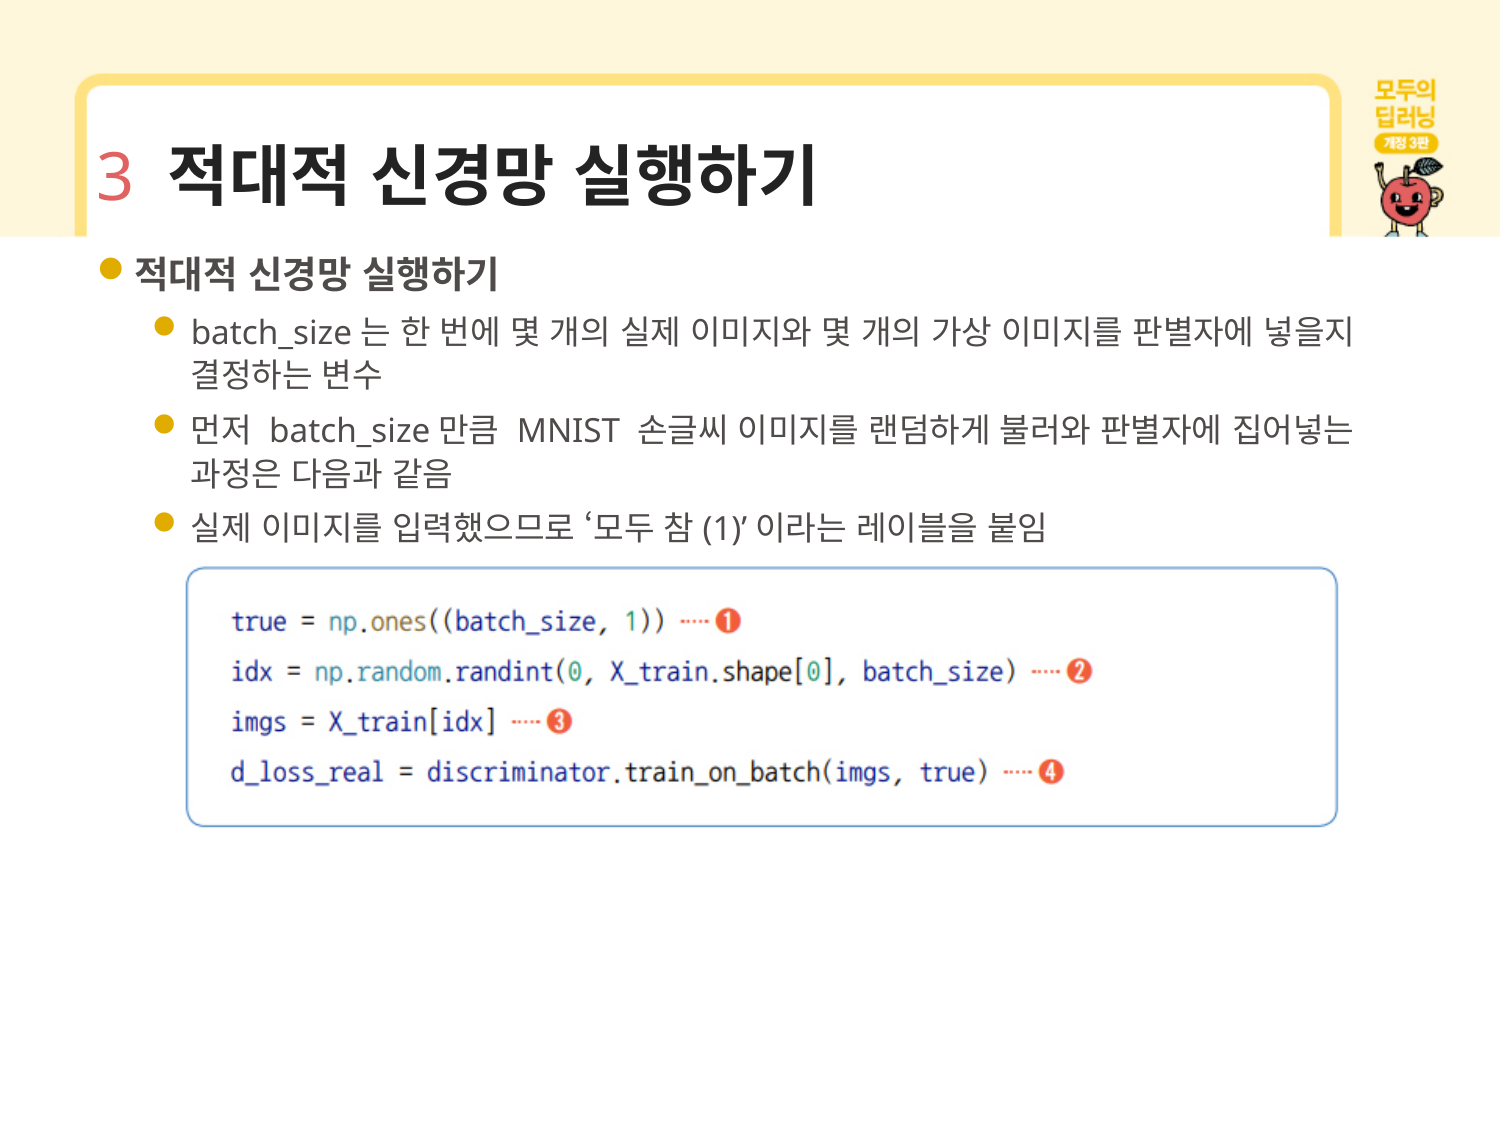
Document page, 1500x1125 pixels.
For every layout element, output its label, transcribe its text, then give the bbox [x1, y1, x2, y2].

title 3 적대적 신경망 실행하기 [81, 90, 1412, 222]
picture [0, 0, 1500, 1125]
list 적대적 신경망 실행하기 batch_size는 한 번에 몇 개의 실제 이미지와 몇 개의 가상 이미지를 판별자에 넣을지 결정하는 변수 먼저 batch_size만큼 MNIST 손글씨 이미지를 랜덤하게 불러와 판별자에 집어넣는 과정은 다음과 같음 실제 이미지를 입력했으므로 ‘모두 참(1)’이라는 레이블을 붙임 [81, 239, 1412, 1054]
